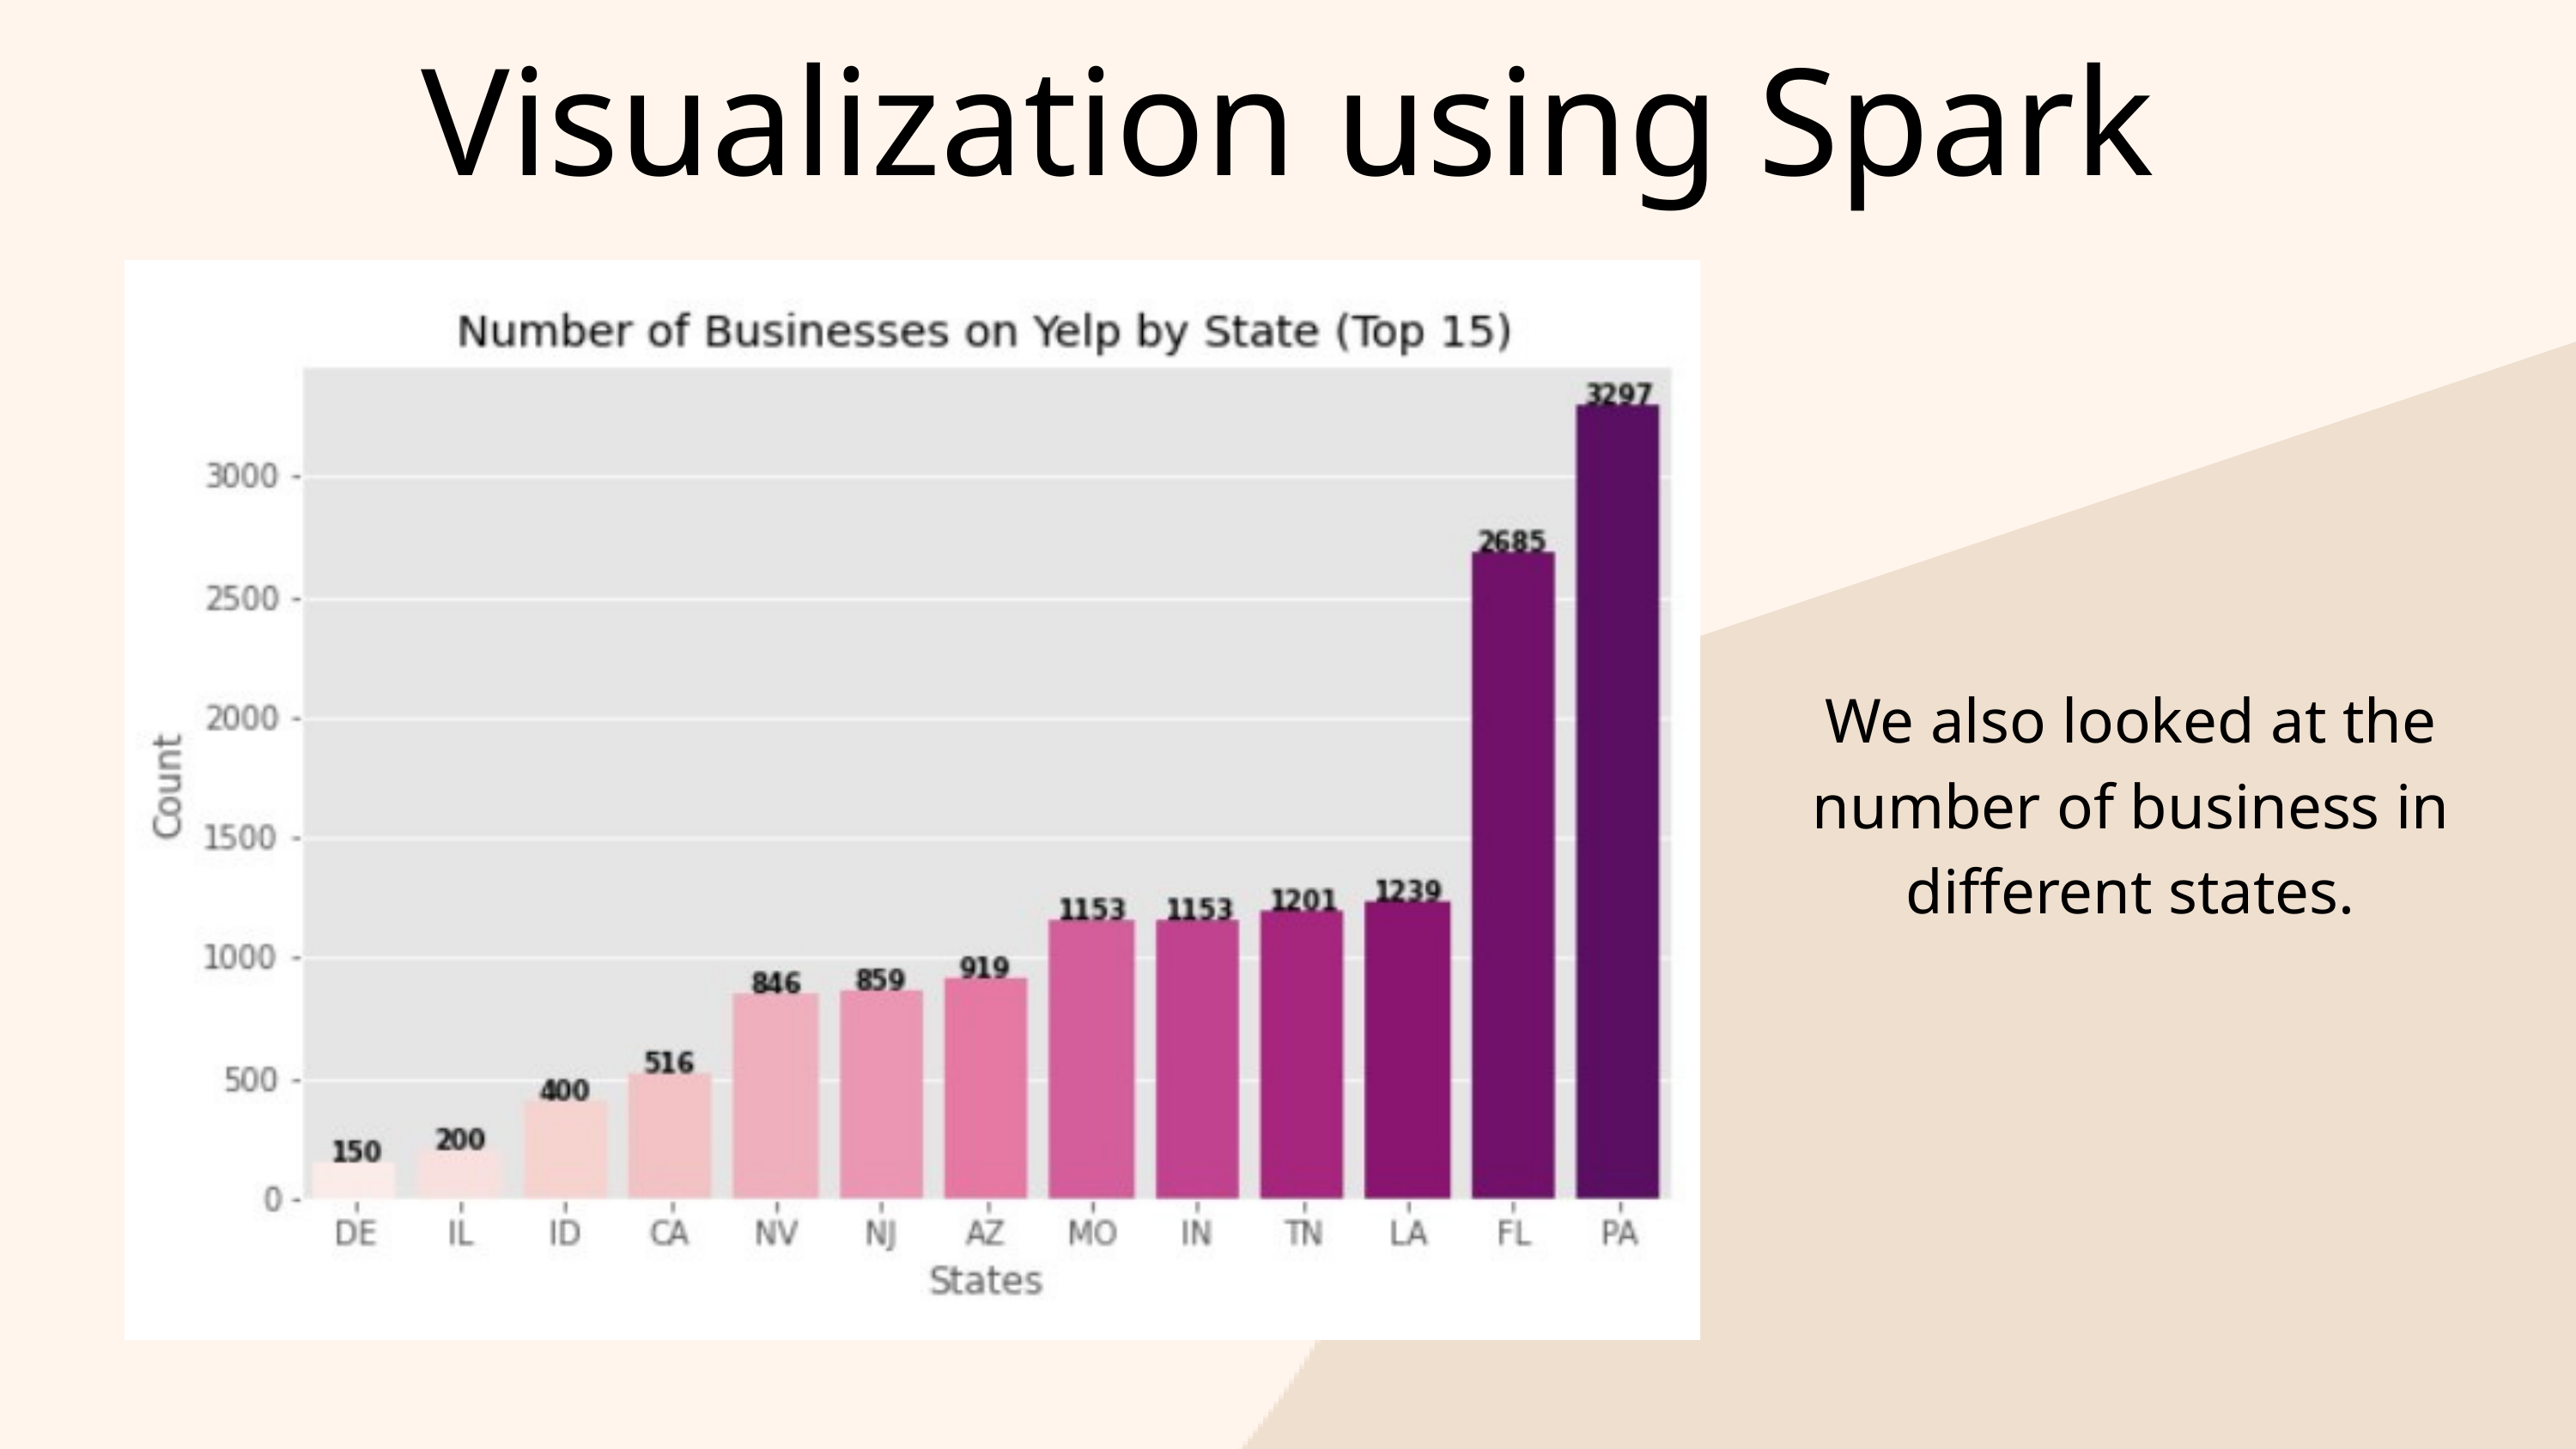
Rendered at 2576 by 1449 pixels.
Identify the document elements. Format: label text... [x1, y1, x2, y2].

text_box Visualization using Spark [204, 0, 2372, 206]
text_box [125, 260, 1701, 1340]
text_box [971, 342, 2576, 1449]
text_box We also looked at the number of business in different states. [1768, 670, 2494, 926]
